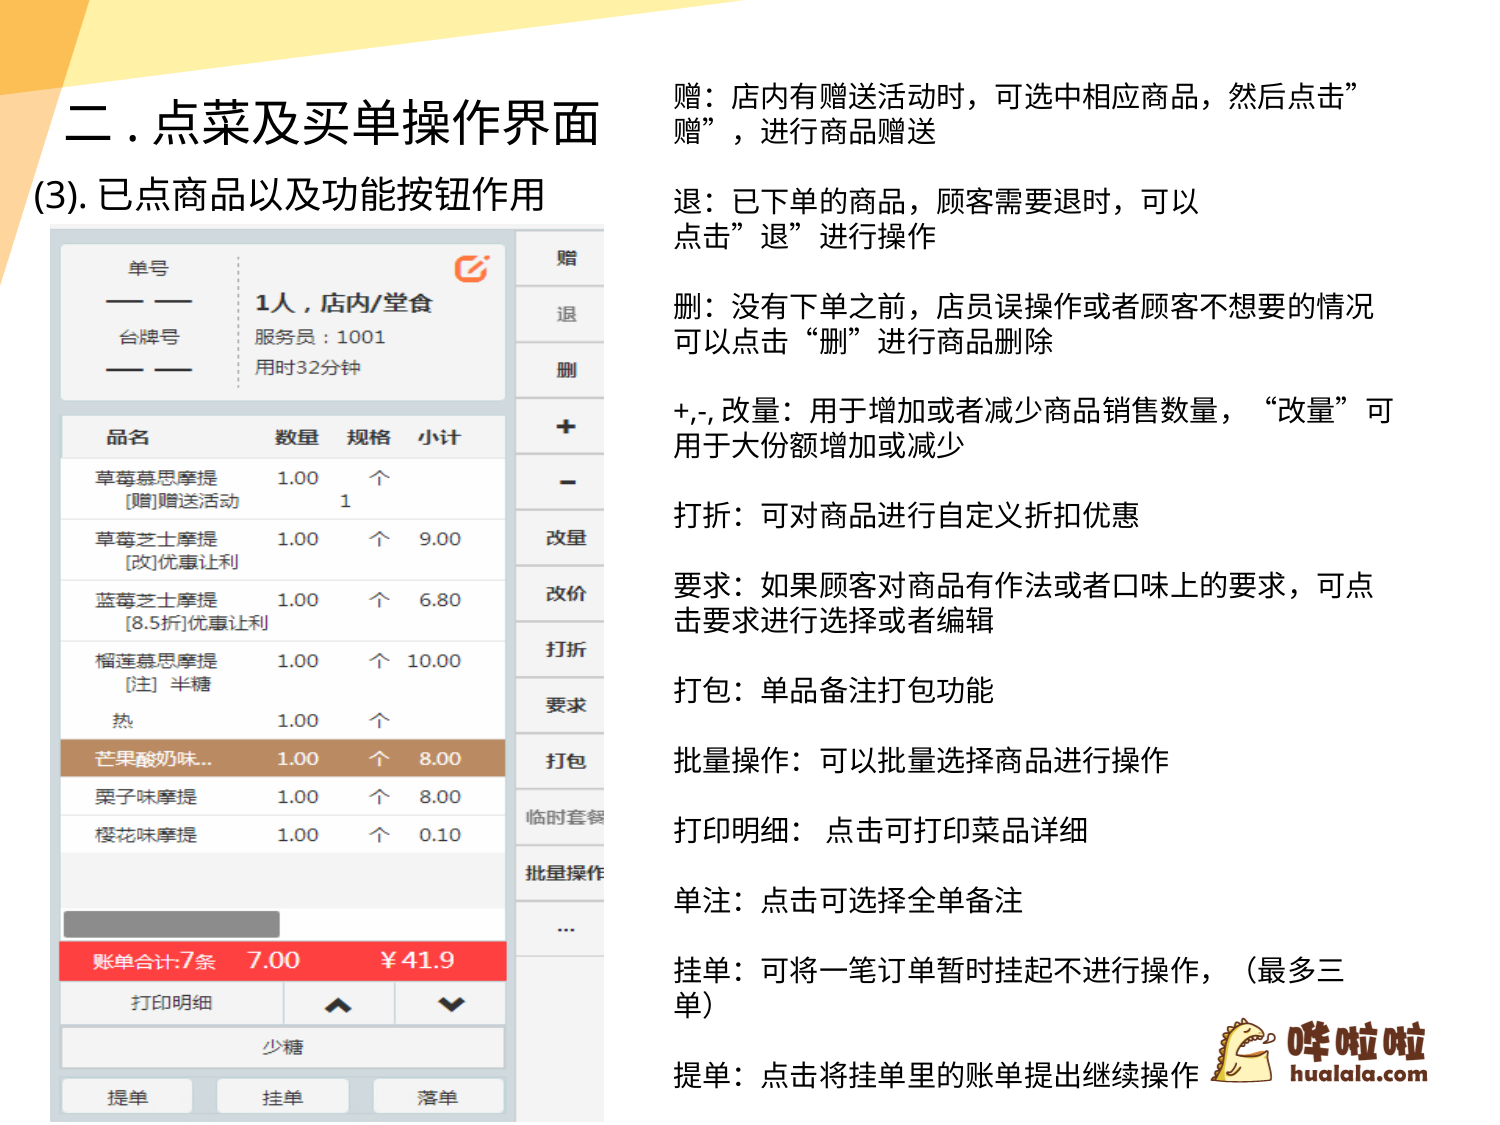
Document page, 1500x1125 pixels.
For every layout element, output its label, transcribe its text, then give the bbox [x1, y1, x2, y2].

text_box 二.点菜及买单操作界面 [49, 84, 617, 160]
text_box (3).已点商品以及功能按钮作用 [19, 163, 590, 224]
picture [0, 0, 1500, 1125]
text_box 赠：店内有赠送活动时，可选中相应商品，然后点击”赠”，进行商品赠送 退：已下单的商品，顾客需要退时，可以 点击”退”进行操作 删：没有下单之前，店员误操作或者顾客不想要的情况可以点击“删”进行商品删除 +,-,改量：用于增加或者减少商品销售数量，“改量”可用于大份额增加或减少 打折：可对商品进行自定义折扣优惠 要求：如果顾客对商品有作法或者口味上的要求，可点击要求进行选择或者编辑 打包：单品备注打包功能 批量操作：可以批量选择商品进行操作 打印明细： 点击可打印菜品详细 单注：点击可选择全单备注 挂单：可将一笔订单暂时挂起不进行操作，（最多三单） 提单：点击将挂单里的账单提出继续操作 [658, 70, 1417, 1125]
